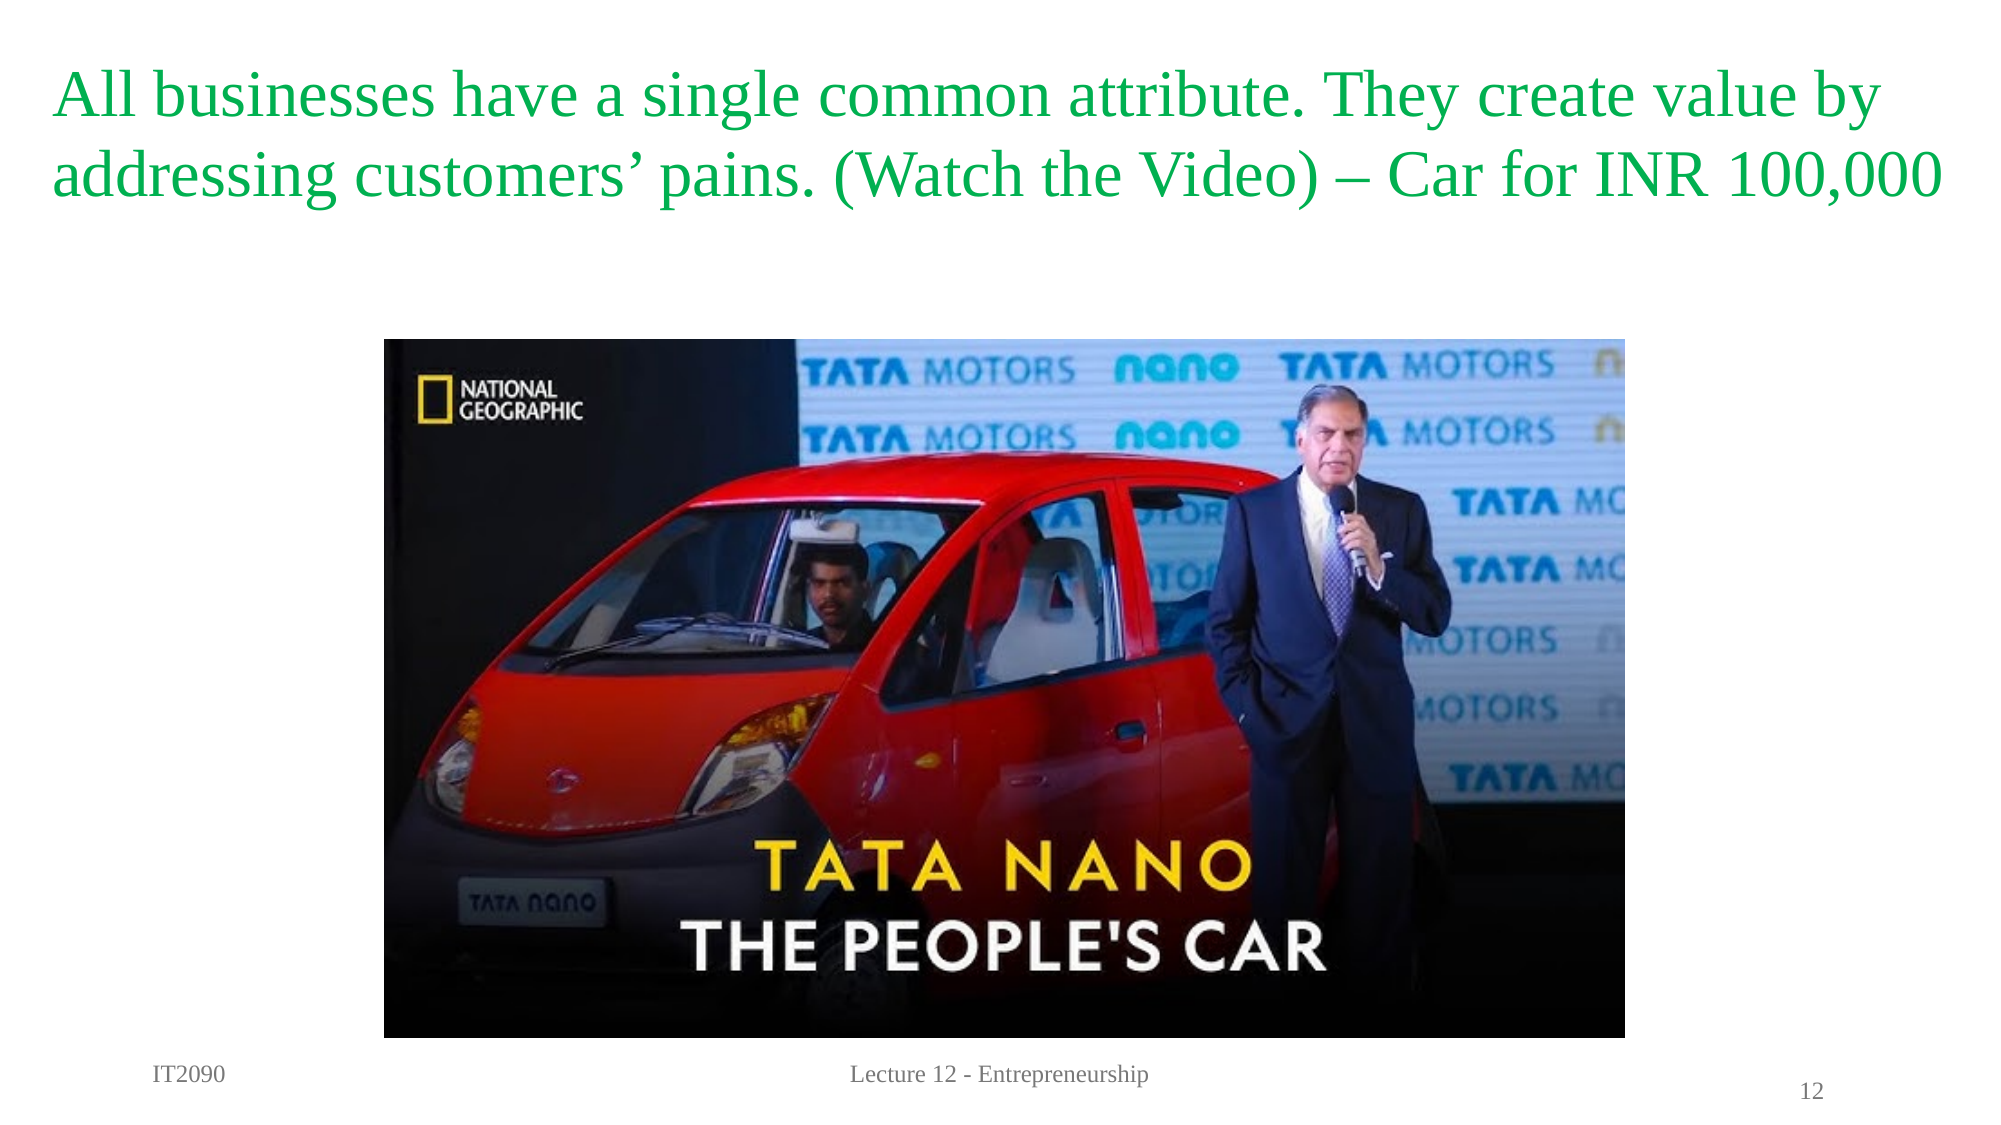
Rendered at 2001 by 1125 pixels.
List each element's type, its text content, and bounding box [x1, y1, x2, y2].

footer Lecture 12 - Entrepreneurship [662, 1042, 1338, 1103]
slide_number 12 [1624, 1059, 1840, 1120]
text_box All businesses have a single common attribute. They create value by addressing customers’ pains. (Watch the Video) – Car for INR 100,000 [37, 41, 1975, 217]
slide_number IT2090 [137, 1042, 588, 1103]
picture [383, 339, 1625, 1038]
